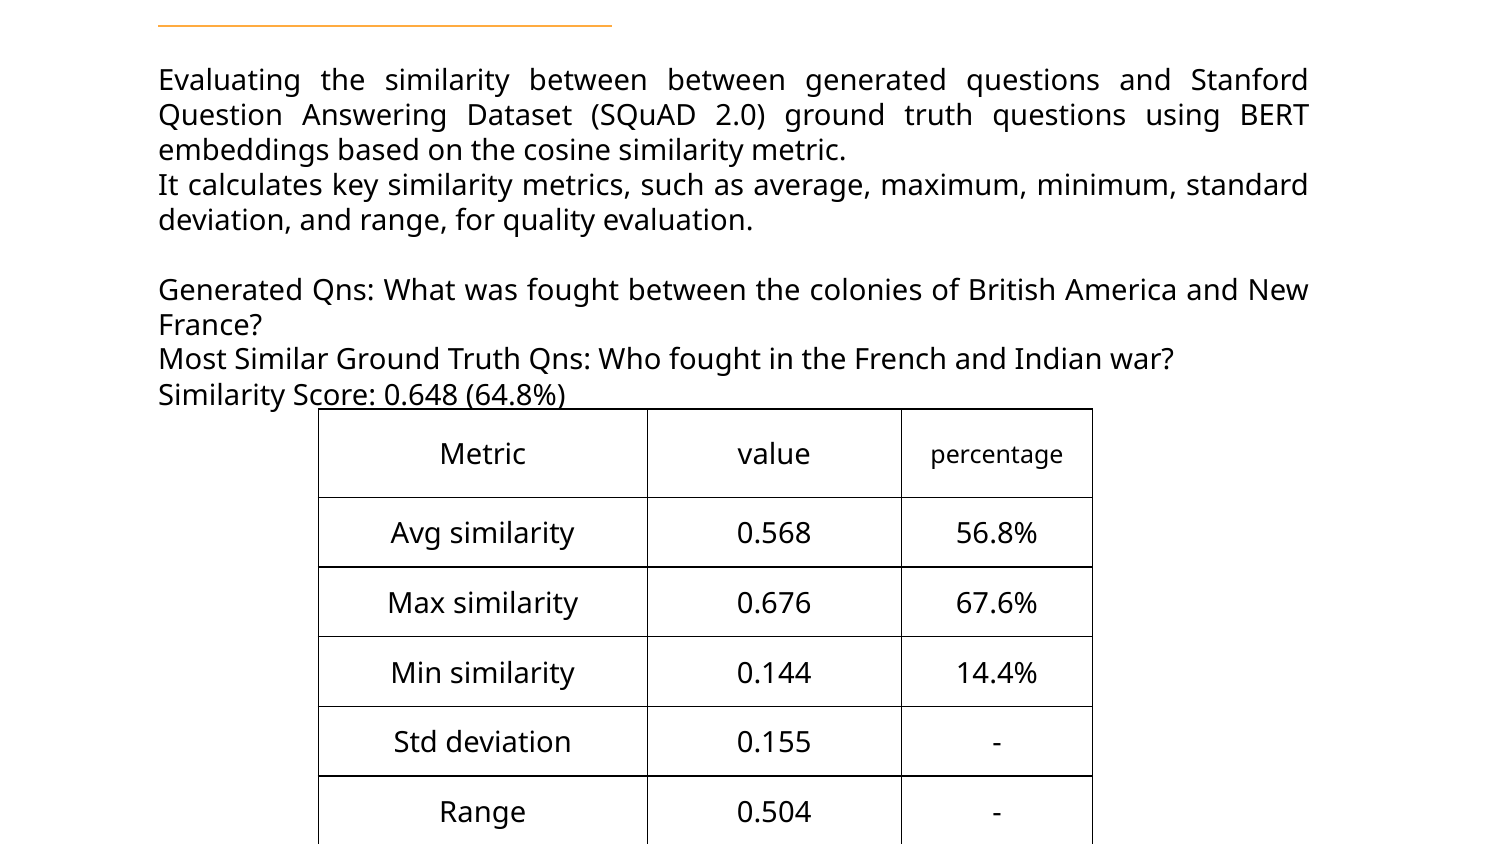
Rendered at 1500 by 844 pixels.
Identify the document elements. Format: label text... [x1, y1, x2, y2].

table_cell Range [319, 777, 647, 844]
table_cell Max similarity [319, 568, 647, 636]
table_cell Std deviation [319, 707, 647, 775]
table_cell 0.568 [648, 498, 901, 566]
table_cell 0.144 [648, 637, 901, 706]
table_cell 0.676 [648, 568, 901, 636]
table_cell Min similarity [319, 637, 647, 706]
table_cell 67.6% [902, 568, 1092, 636]
table_cell 0.155 [648, 707, 901, 775]
table_cell - [902, 707, 1092, 775]
table_cell - [902, 777, 1092, 844]
table_cell 56.8% [902, 498, 1092, 566]
table_header value [648, 410, 901, 497]
table_header percentage [902, 410, 1092, 497]
table_cell 0.504 [648, 777, 901, 844]
table_cell 14.4% [902, 637, 1092, 706]
subtitle Evaluating the similarity between between generated questions and Stanford Question Answering Dataset (SQuAD 2.0) ground truth questions using BERT embeddings based on the cosine similarity metric. It calculates key similarity metrics, such as average, maximum, minimum, standard deviation, and range, for quality evaluation. Generated Qns: What was fought between the colonies of British America and New France? Most Similar Ground Truth Qns: Who fought in the French and Indian war? Similarity Score: 0.648 (64.8%) [143, 46, 1326, 469]
table_header Metric [319, 410, 647, 497]
table_cell Avg similarity [319, 498, 647, 566]
